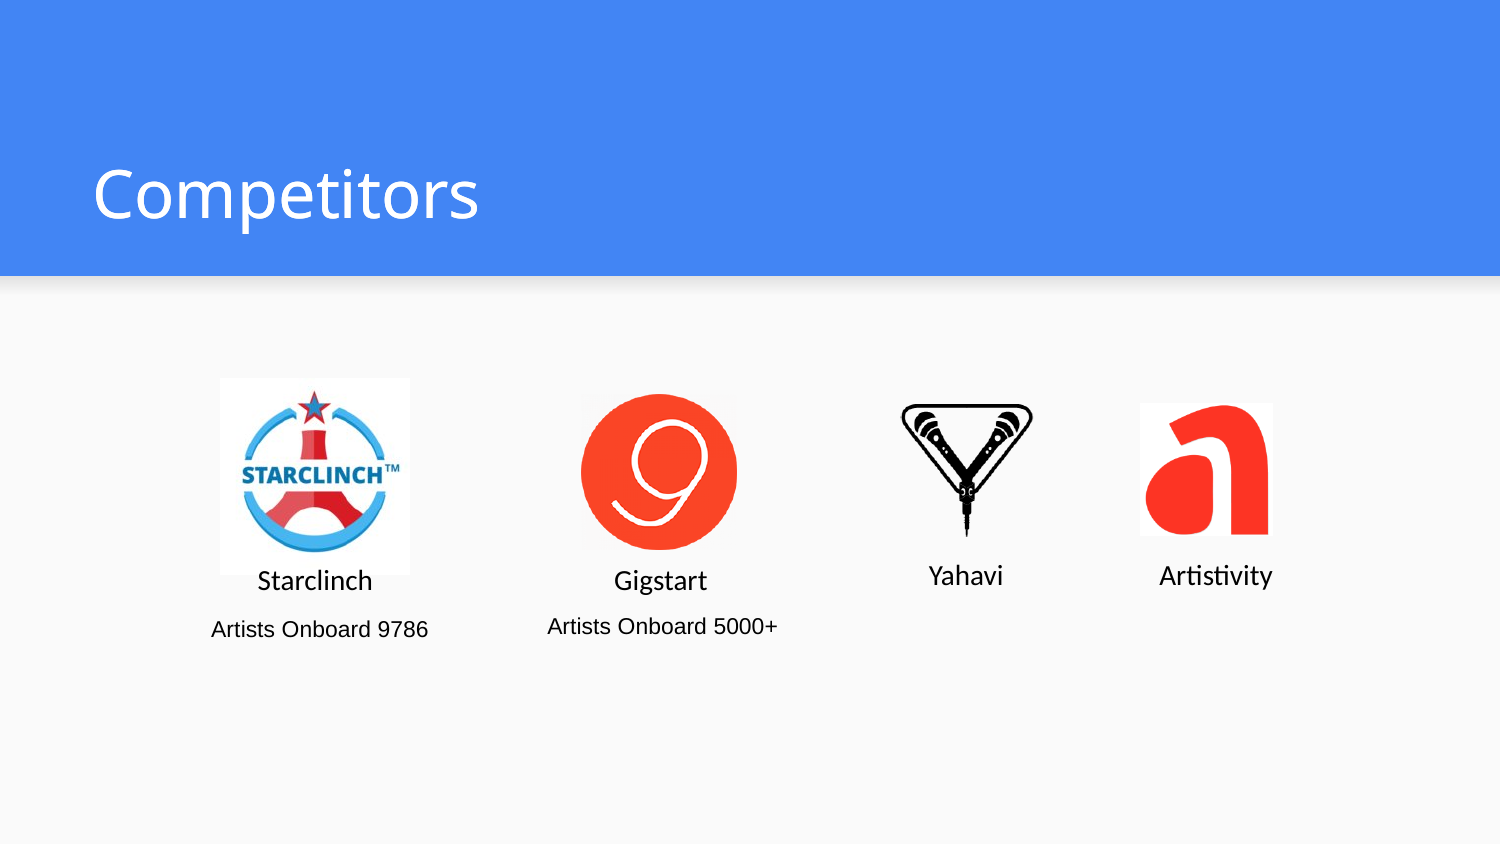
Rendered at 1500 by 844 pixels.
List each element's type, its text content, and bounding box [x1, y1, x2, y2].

text_box Competitors [77, 121, 1427, 248]
picture [1140, 403, 1273, 536]
text_box Gigstart [598, 557, 724, 603]
text_box Starclinch [241, 583, 389, 604]
text_box Artists Onboard 9786 [196, 606, 457, 650]
text_box Yahavi [904, 569, 1028, 600]
picture [878, 379, 1055, 561]
text_box Artists Onboard 5000+ [532, 603, 817, 647]
picture [220, 377, 411, 575]
text_box Artistivity [1138, 549, 1294, 586]
picture [580, 393, 737, 550]
